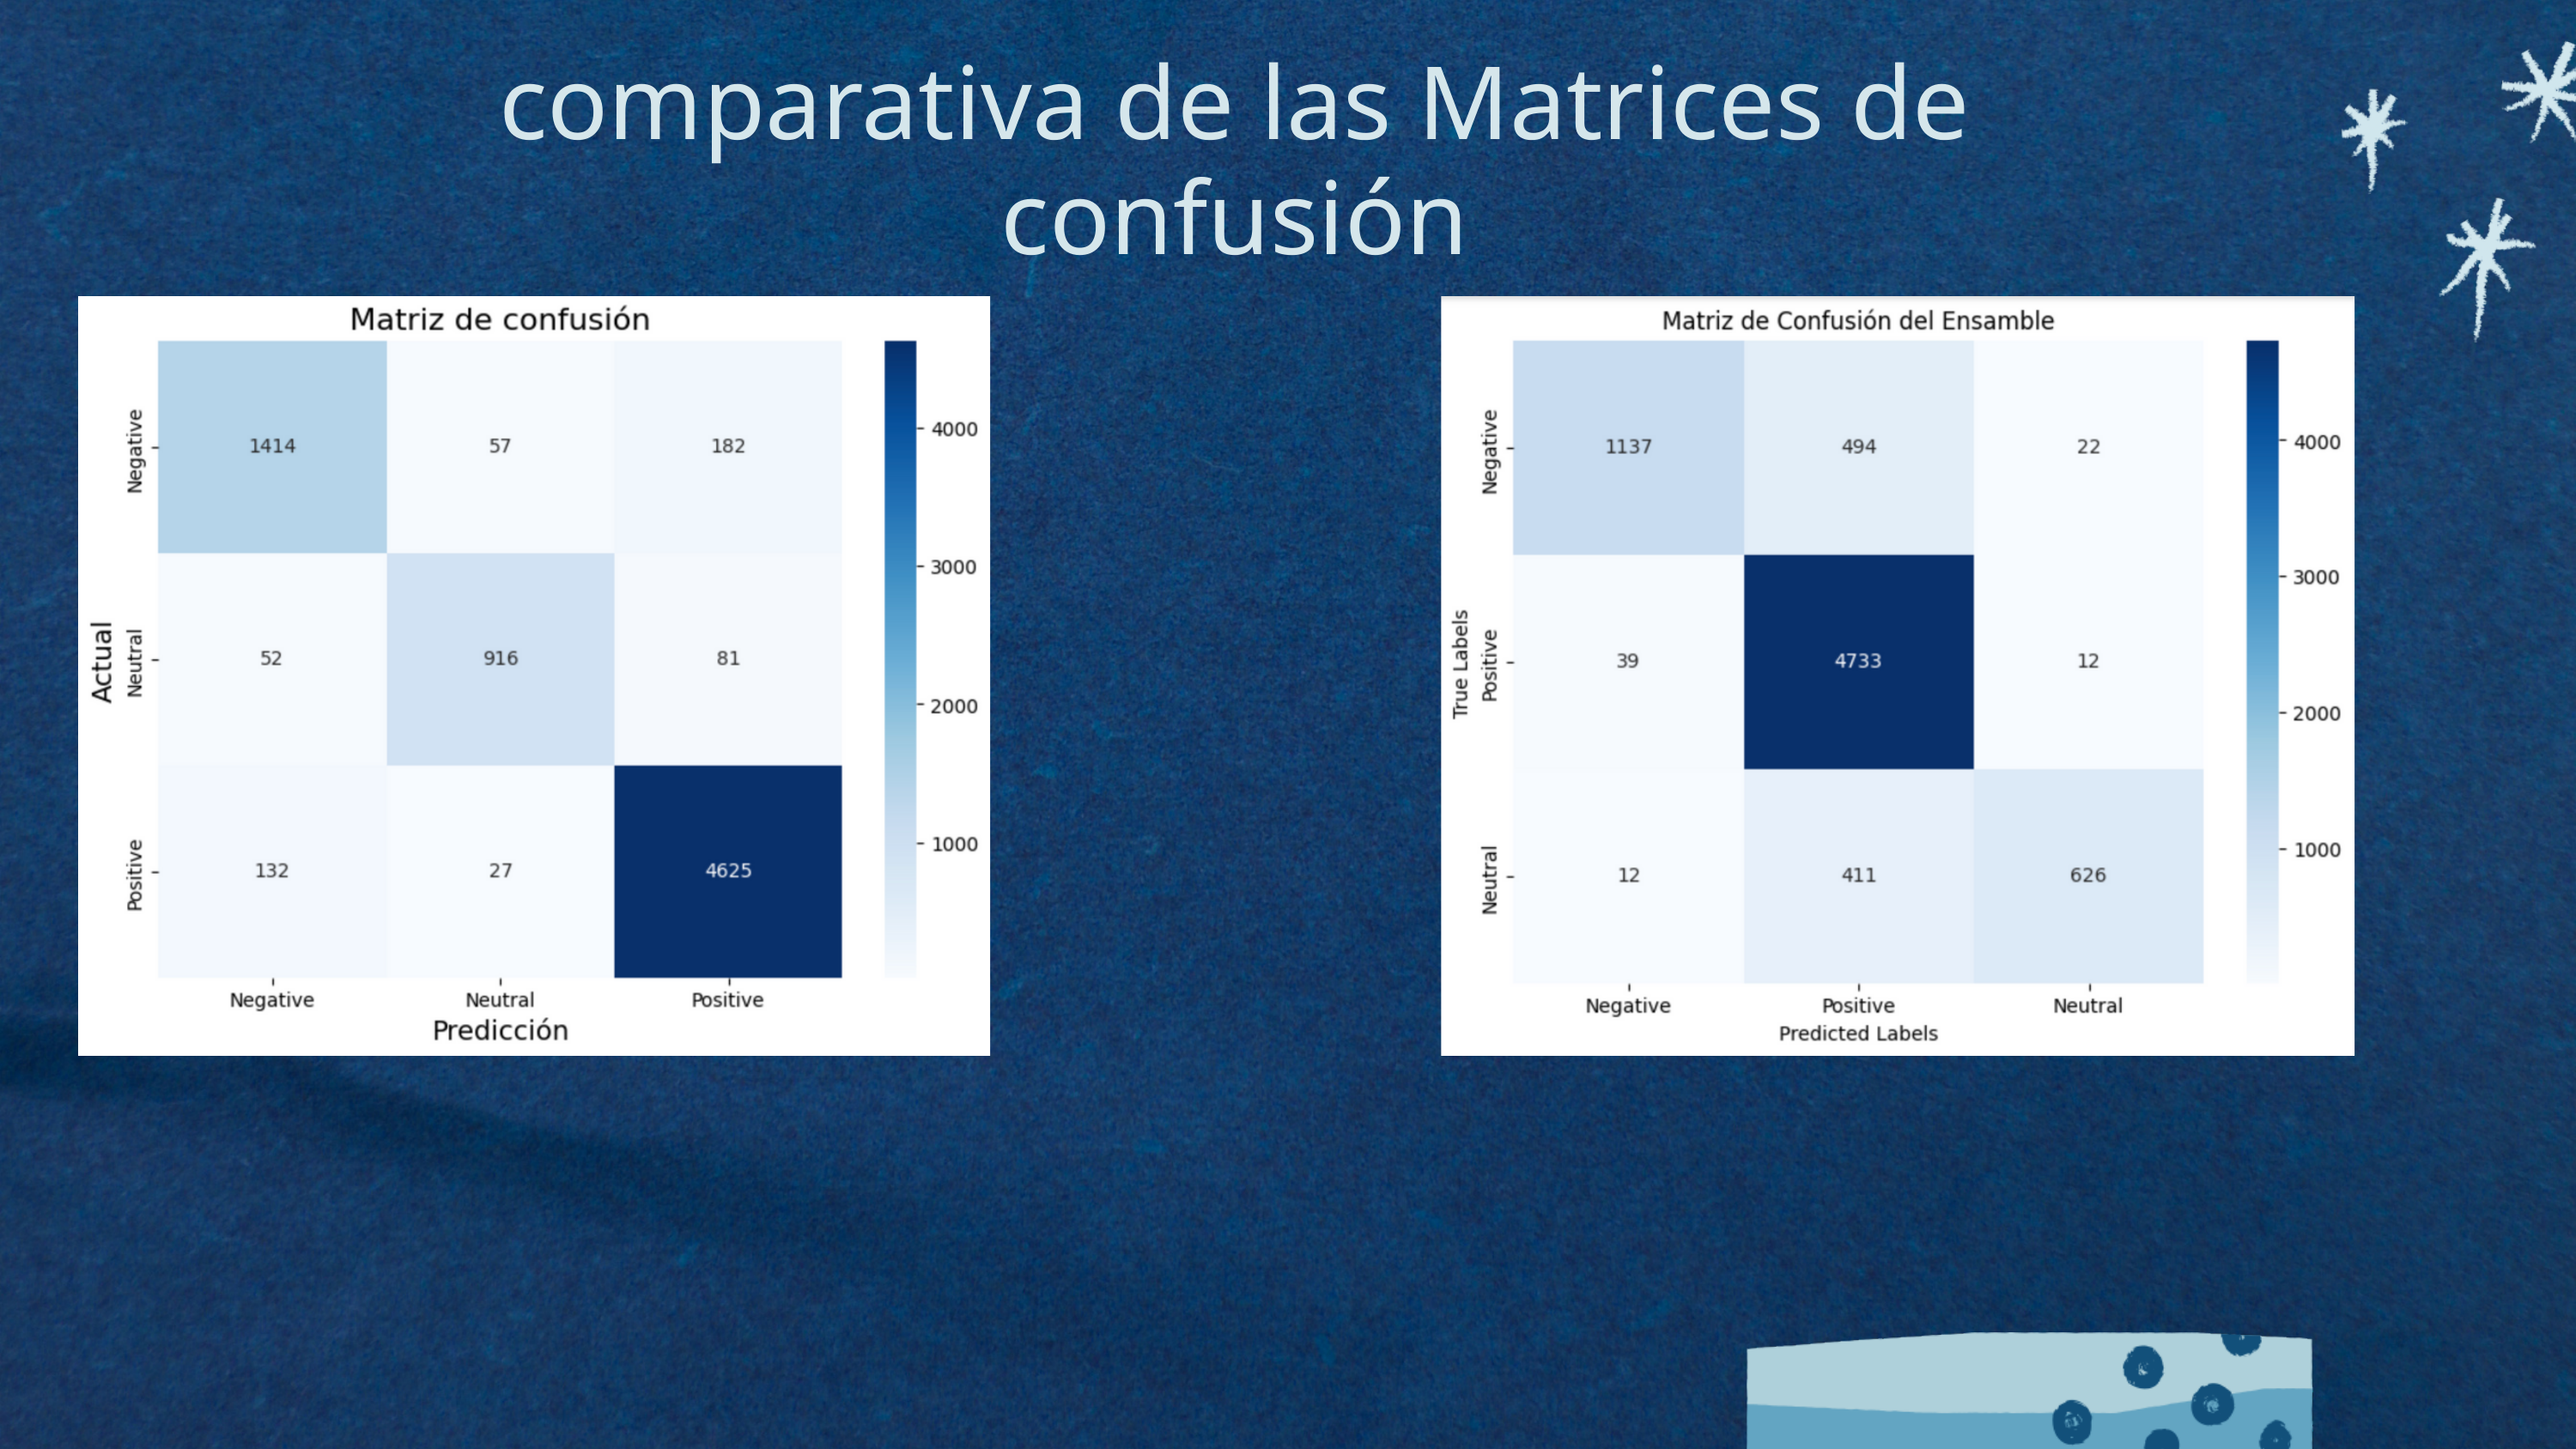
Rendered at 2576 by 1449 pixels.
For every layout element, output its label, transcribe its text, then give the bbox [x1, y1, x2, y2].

text_box [1747, 1332, 2314, 1449]
text_box [78, 296, 991, 1056]
text_box [1441, 296, 2355, 1056]
text_box [2313, 0, 2576, 343]
text_box comparativa de las Matrices de confusión [461, 44, 2008, 276]
text_box [0, 0, 2576, 1449]
